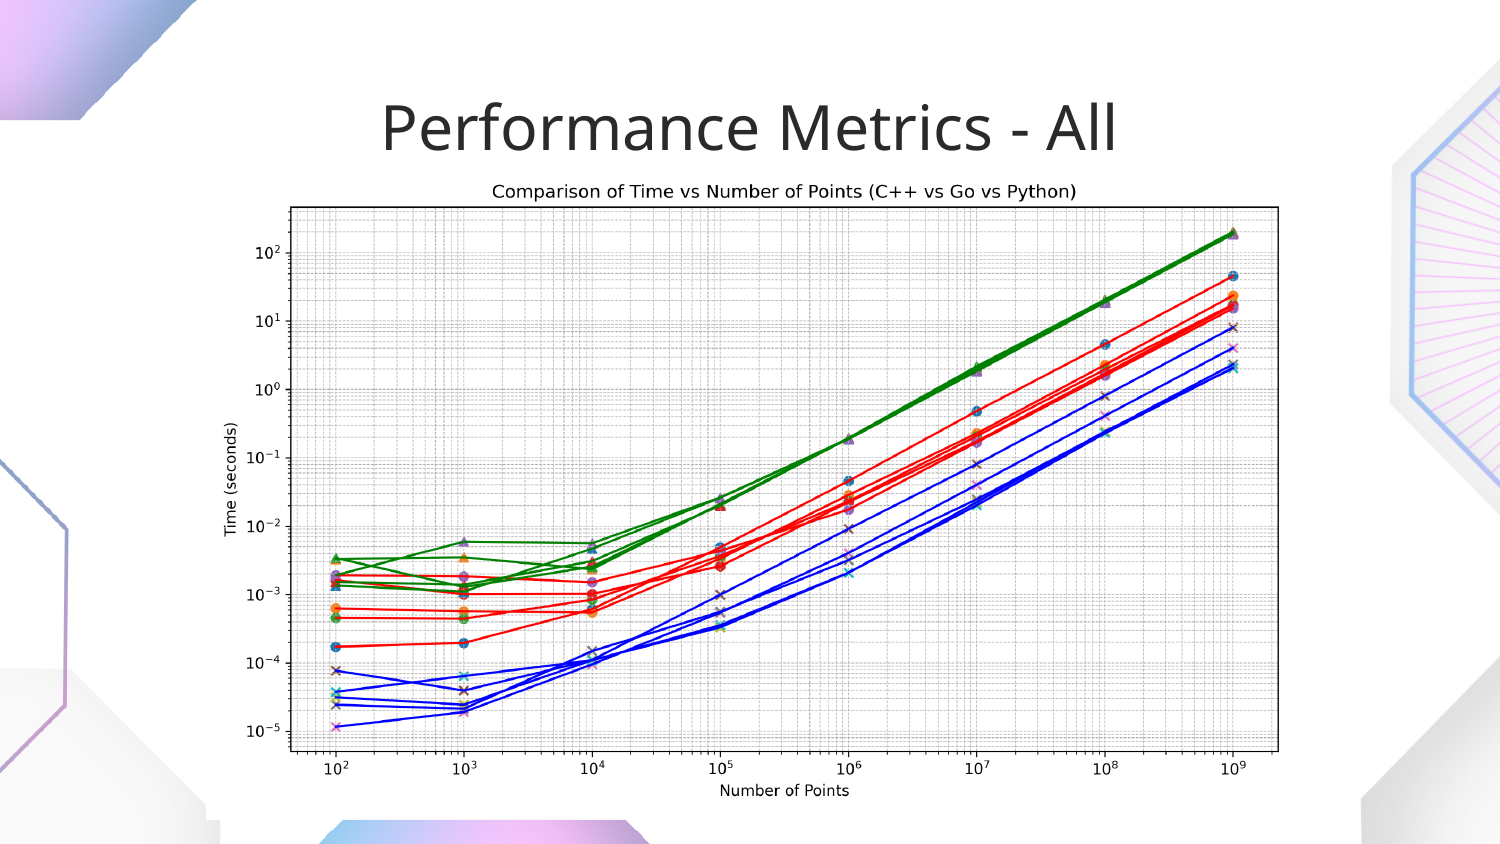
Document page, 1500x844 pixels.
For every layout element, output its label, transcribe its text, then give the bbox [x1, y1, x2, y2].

picture [1347, 632, 1500, 844]
picture [1381, 0, 1500, 583]
title Performance Metrics - All [118, 72, 1382, 167]
picture [0, 166, 1294, 844]
picture [0, 0, 219, 122]
